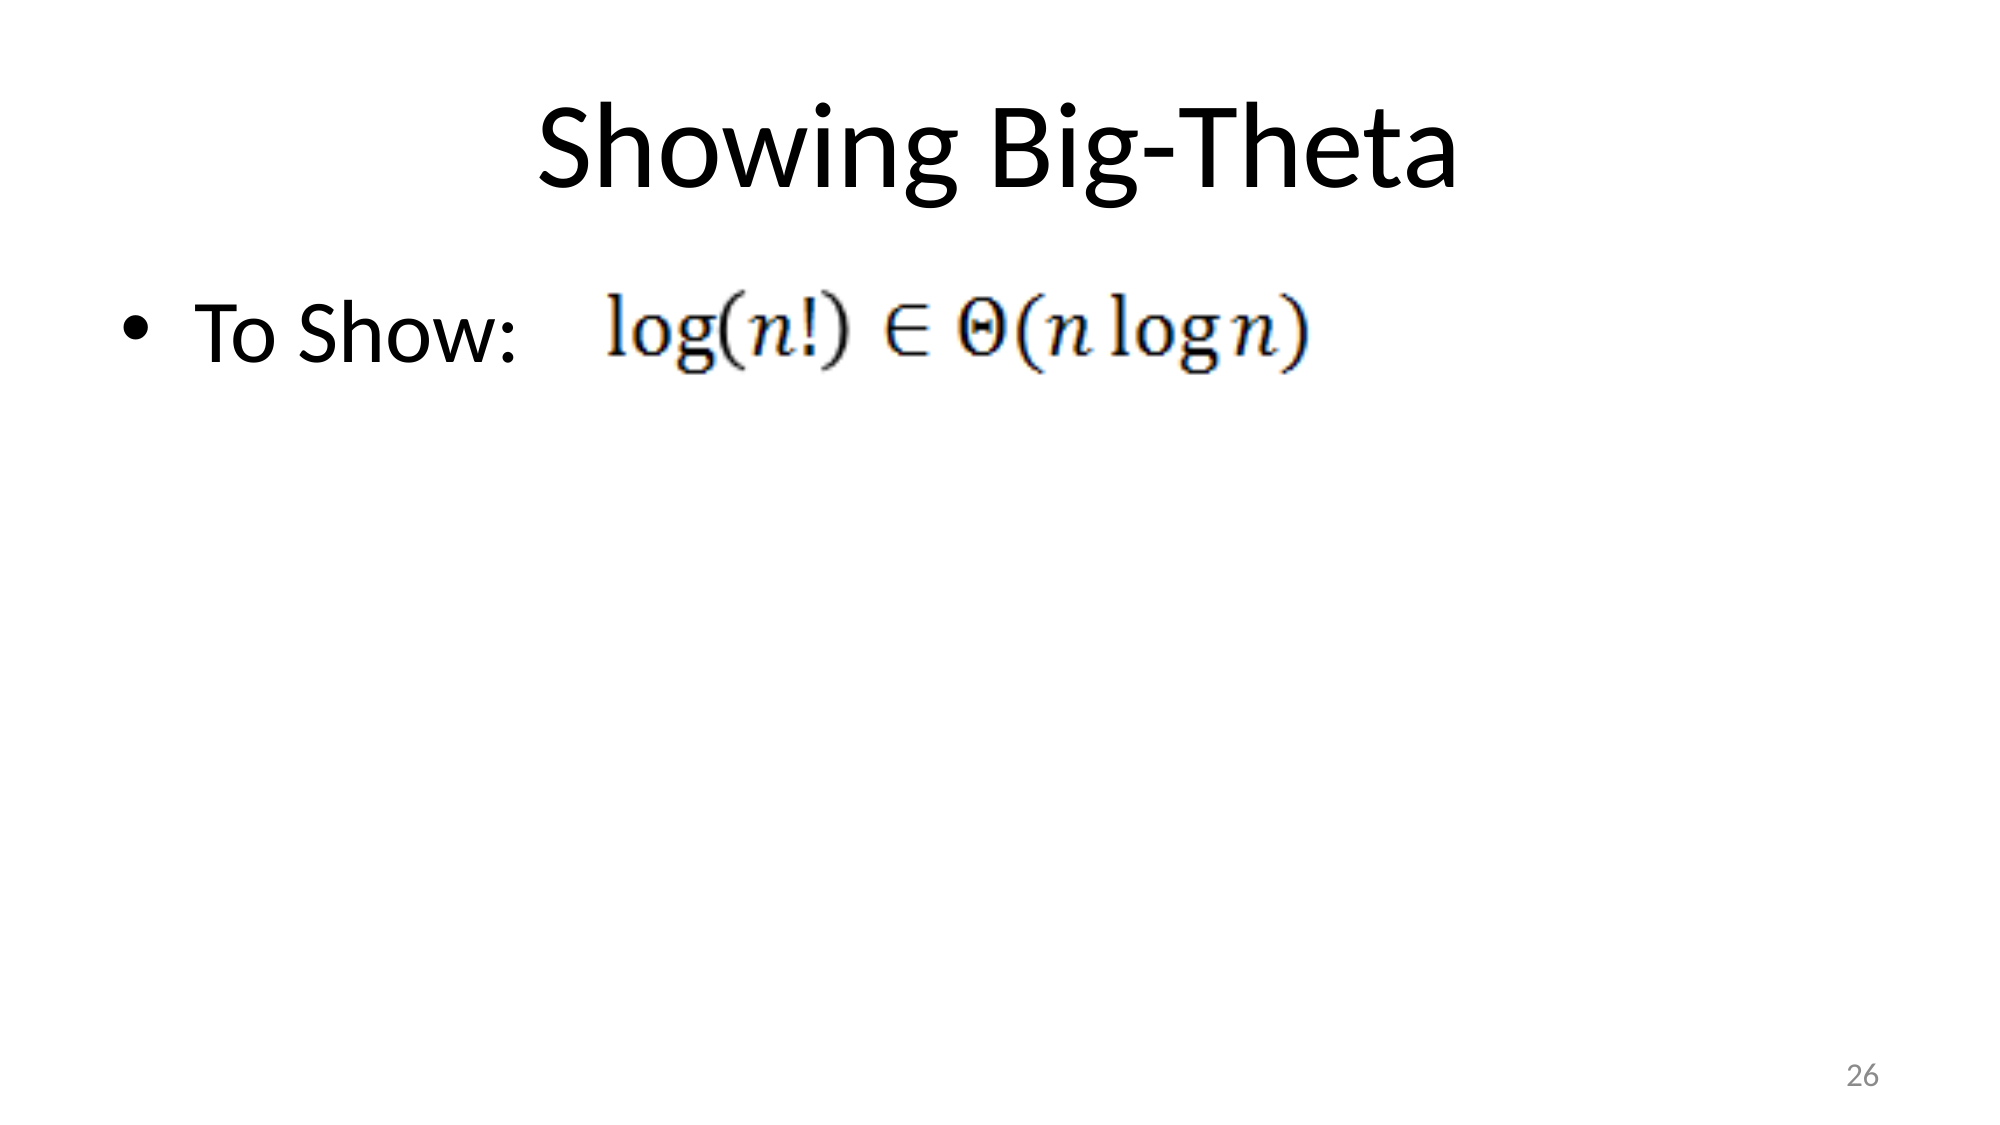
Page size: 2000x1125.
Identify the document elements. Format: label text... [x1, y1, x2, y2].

picture [557, 255, 1361, 415]
list To Show: [99, 262, 1900, 1005]
title Showing Big-Theta [99, 45, 1900, 233]
slide_number 26 [1432, 1042, 1900, 1103]
